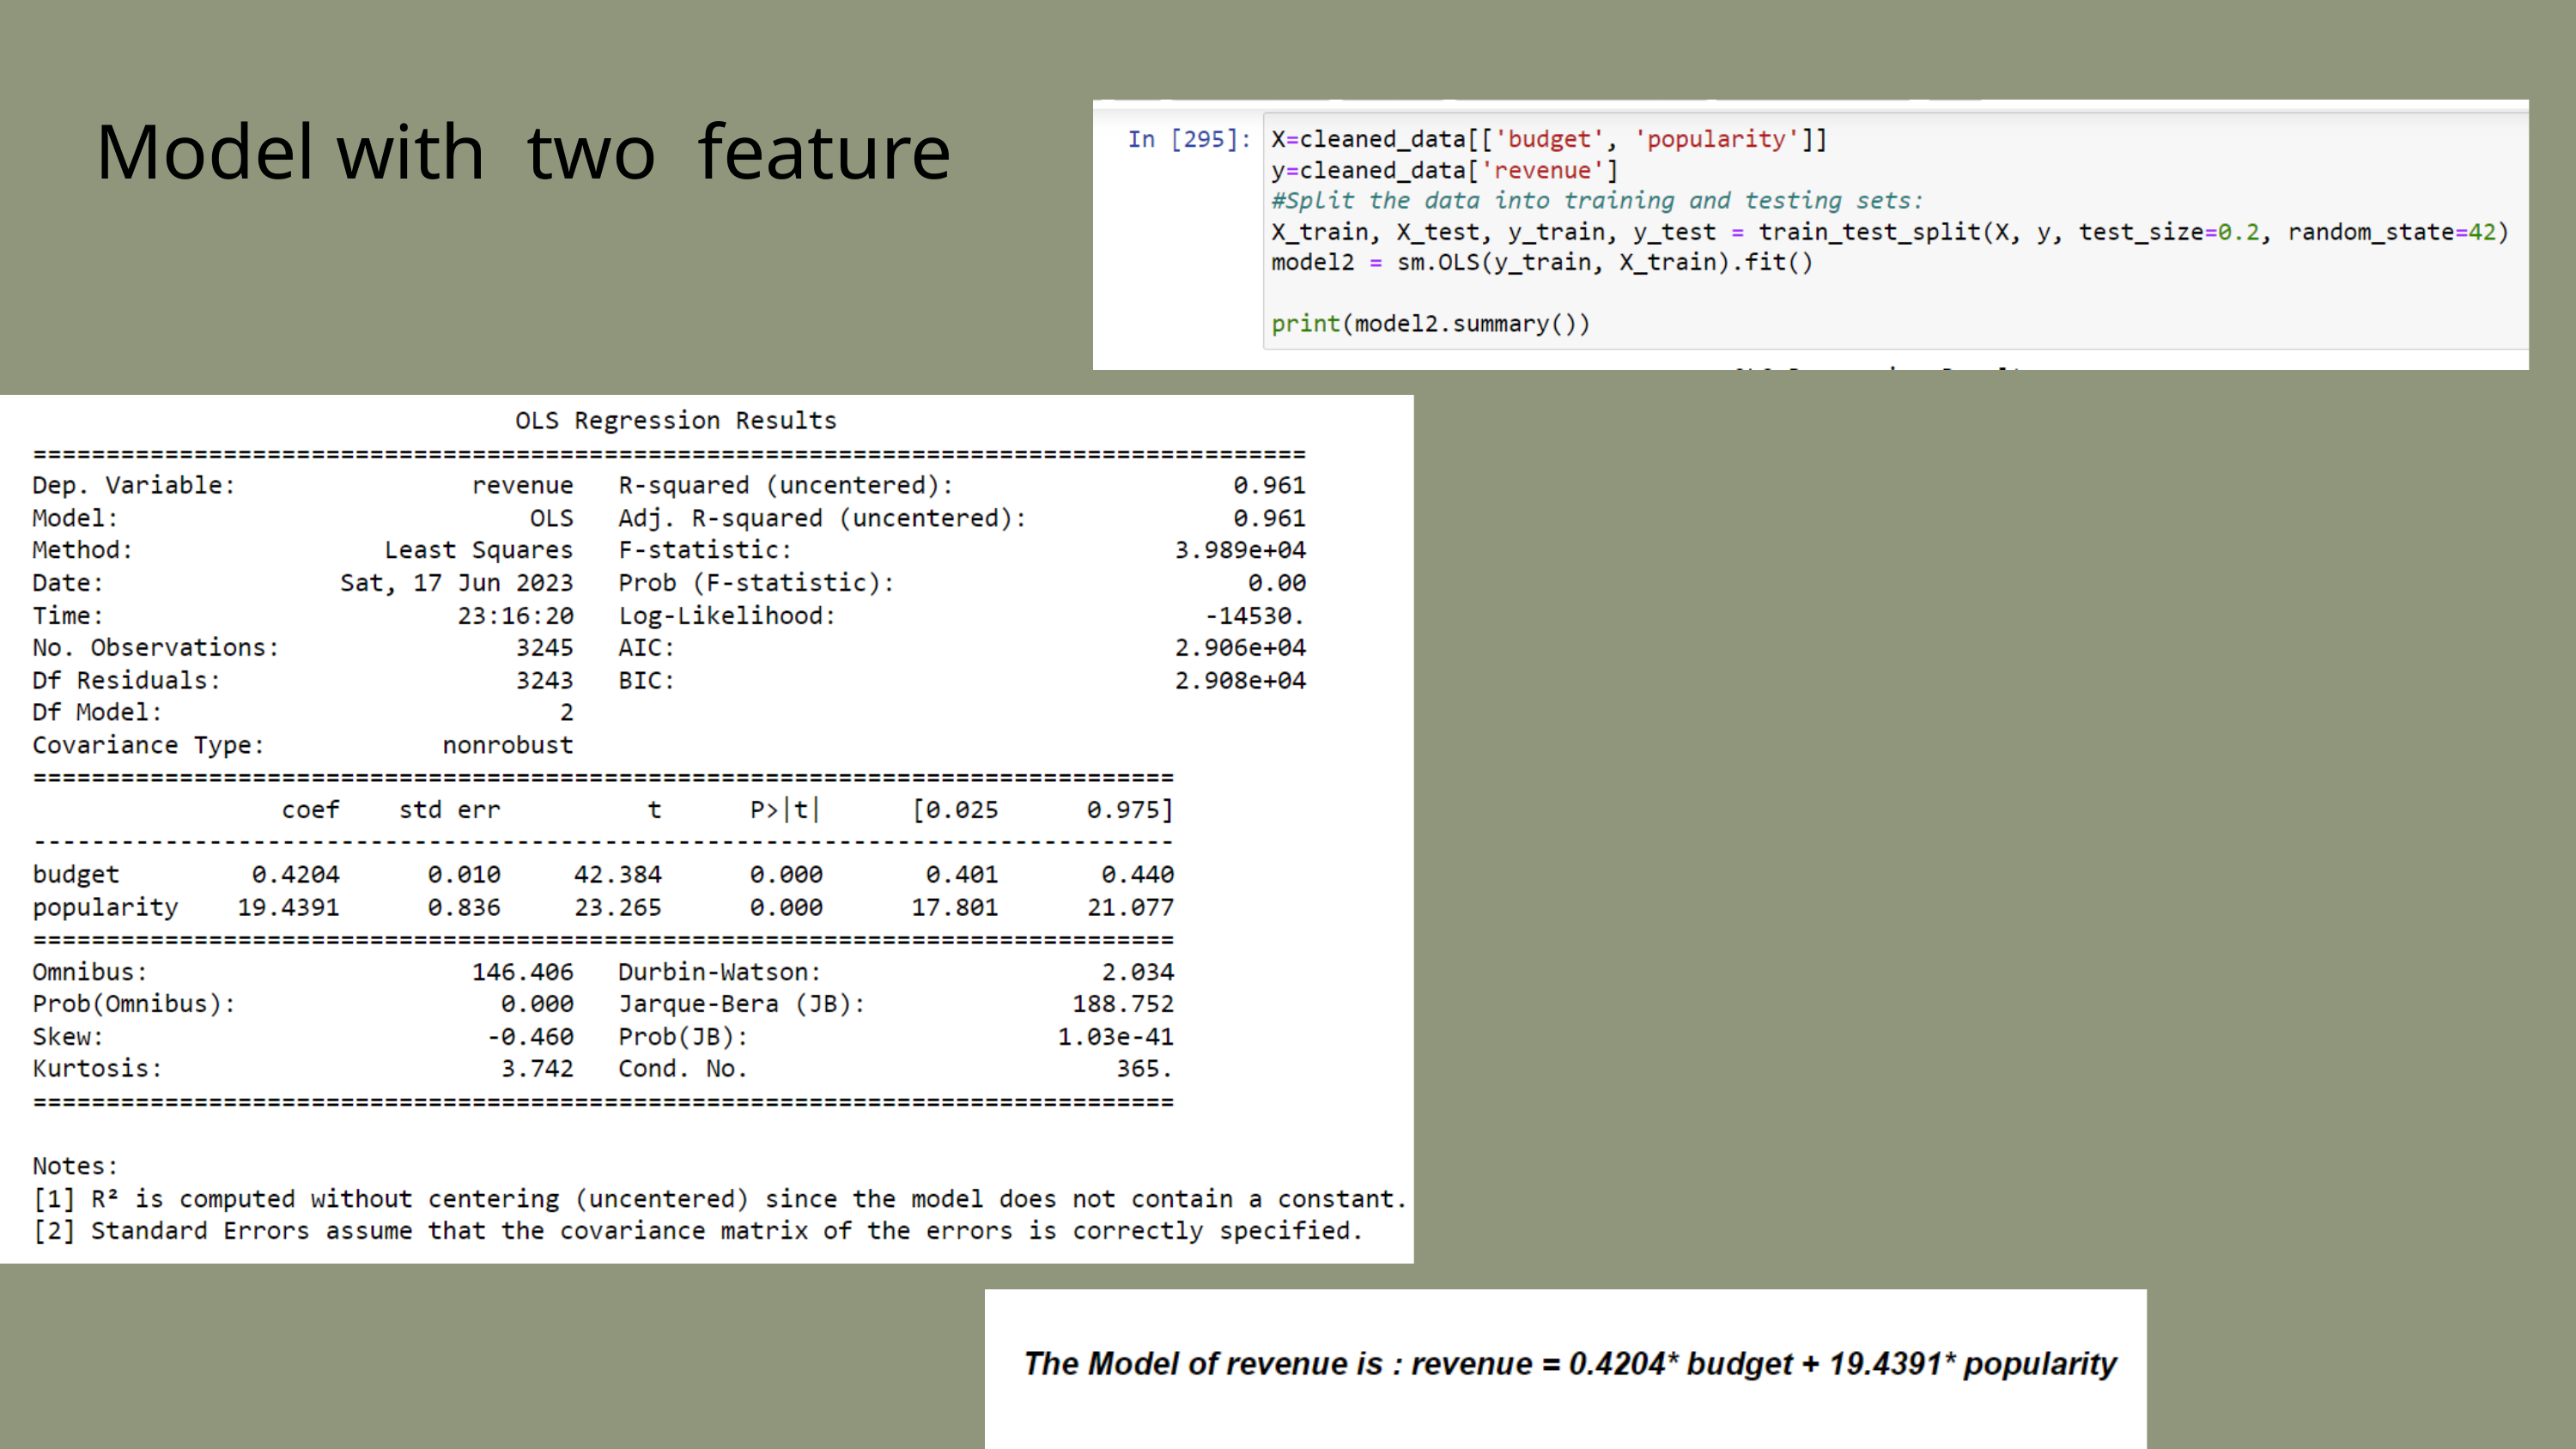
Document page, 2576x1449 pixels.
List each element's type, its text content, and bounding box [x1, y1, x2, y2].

text_box [0, 395, 1414, 1264]
text_box [984, 1289, 2148, 1449]
text_box [1093, 100, 2530, 370]
text_box Model with two feature [63, 88, 985, 195]
